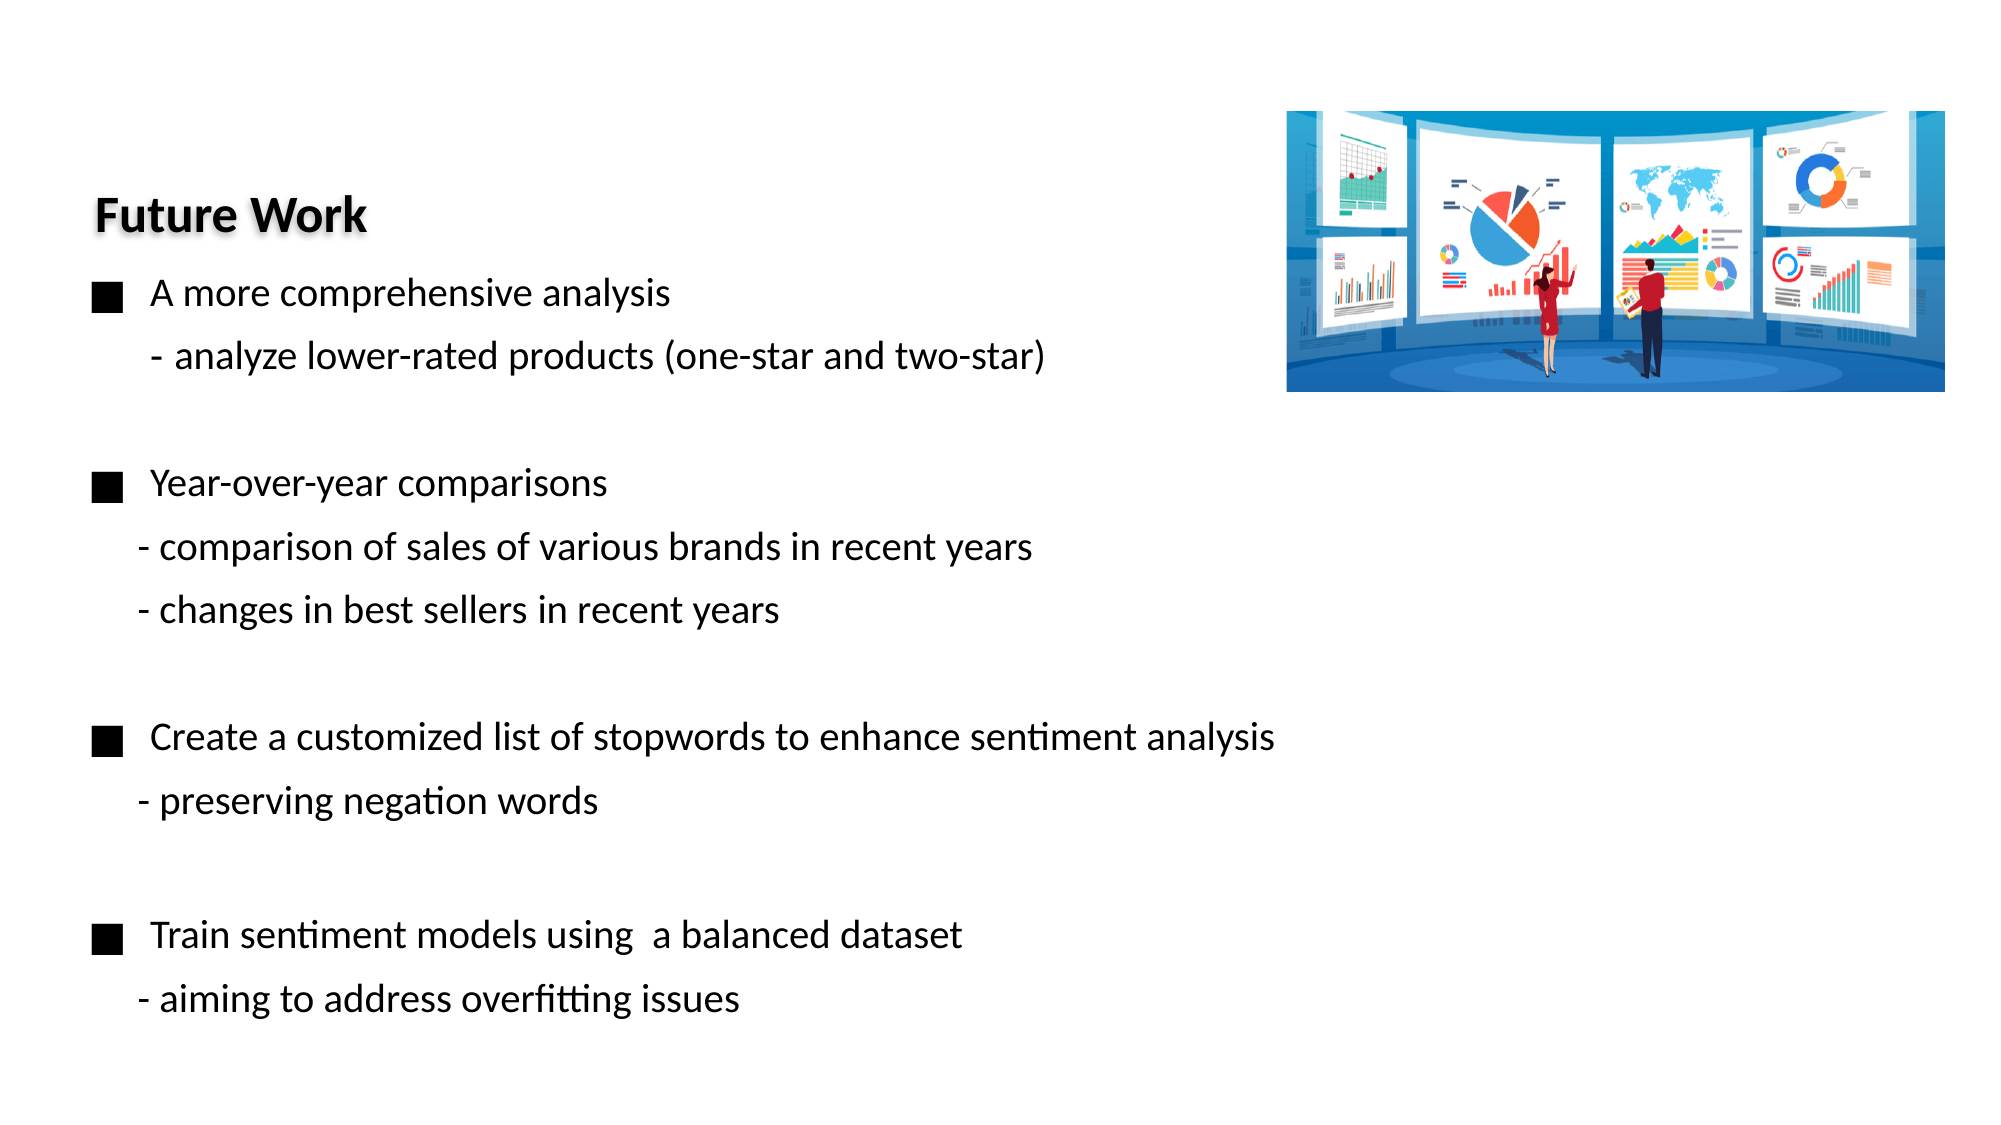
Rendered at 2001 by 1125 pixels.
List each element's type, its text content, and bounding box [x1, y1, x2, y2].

picture [1286, 111, 1946, 393]
subtitle A more comprehensive analysis - analyze lower-rated products (one-star and two-star) Year-over-year comparisons - comparison of sales of various brands in recent years - changes in best sellers in recent years Create a customized list of stopwords to enhance sentiment analysis - preserving negation words Train sentiment models using a balanced dataset - aiming to address overfitting issues [0, 250, 1810, 1092]
title Future Work [80, 111, 1285, 250]
